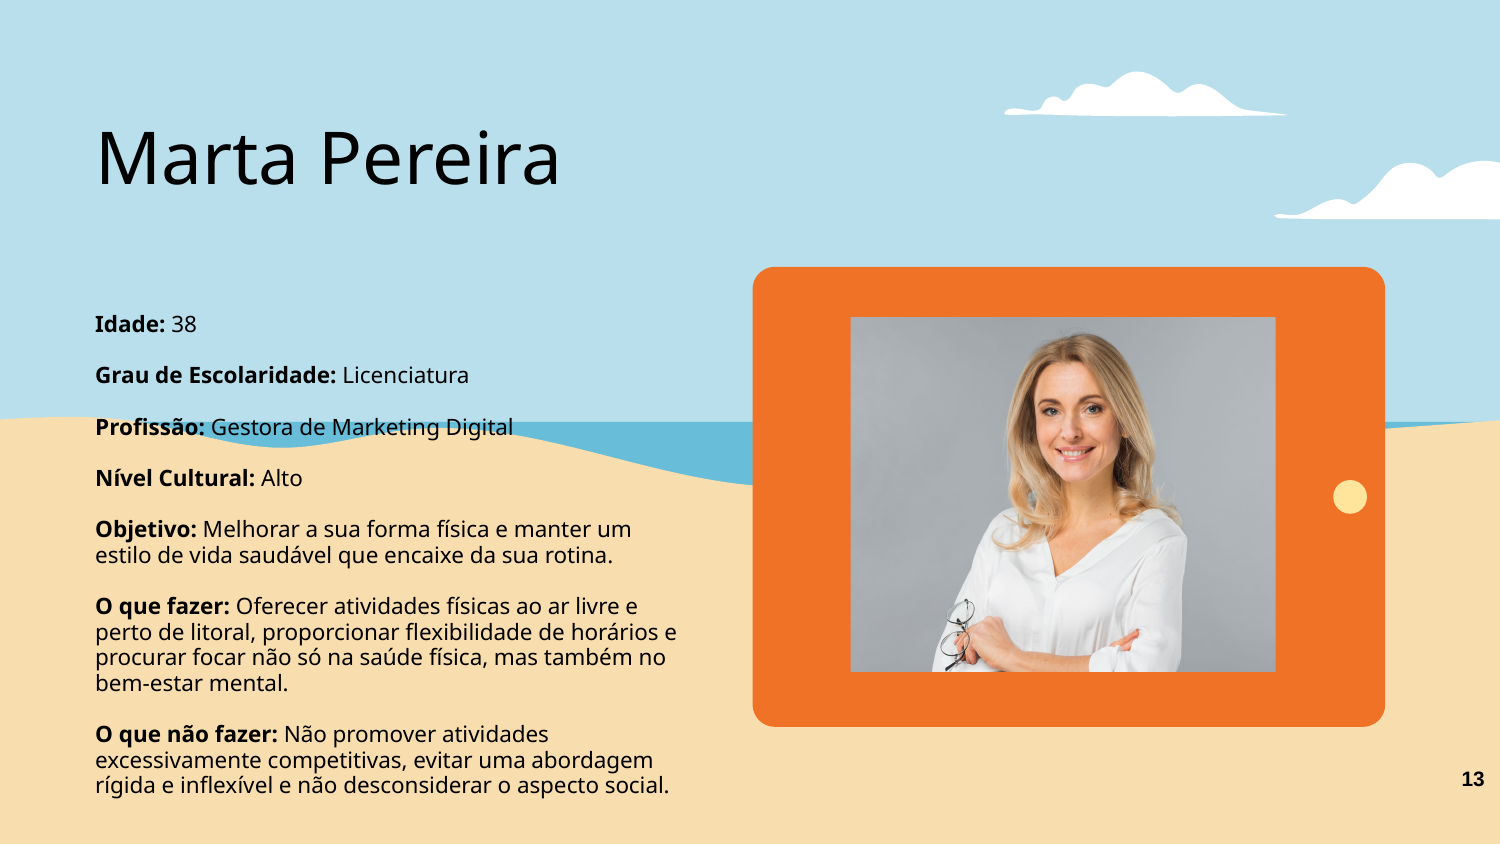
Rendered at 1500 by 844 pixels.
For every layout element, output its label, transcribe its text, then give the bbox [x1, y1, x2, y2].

text_box 13 [1446, 757, 1500, 798]
title Marta Pereira [80, 106, 713, 281]
picture [850, 284, 1276, 672]
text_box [838, 180, 1300, 814]
subtitle Idade: 38 Grau de Escolaridade: Licenciatura Profissão: Gestora de Marketing Digital Nível Cultural: Alto Objetivo: Melhorar a sua forma física e manter um estilo de vida saudável que encaixe da sua rotina. O que fazer: Oferecer atividades físicas ao ar livre e perto de litoral, proporcionar flexibilidade de horários e procurar focar não só na saúde física, mas também no bem-estar mental. O que não fazer: Não promover atividades excessivamente competitivas, evitar uma abordagem rígida e inflexível e não desconsiderar o aspecto social. [80, 297, 705, 778]
